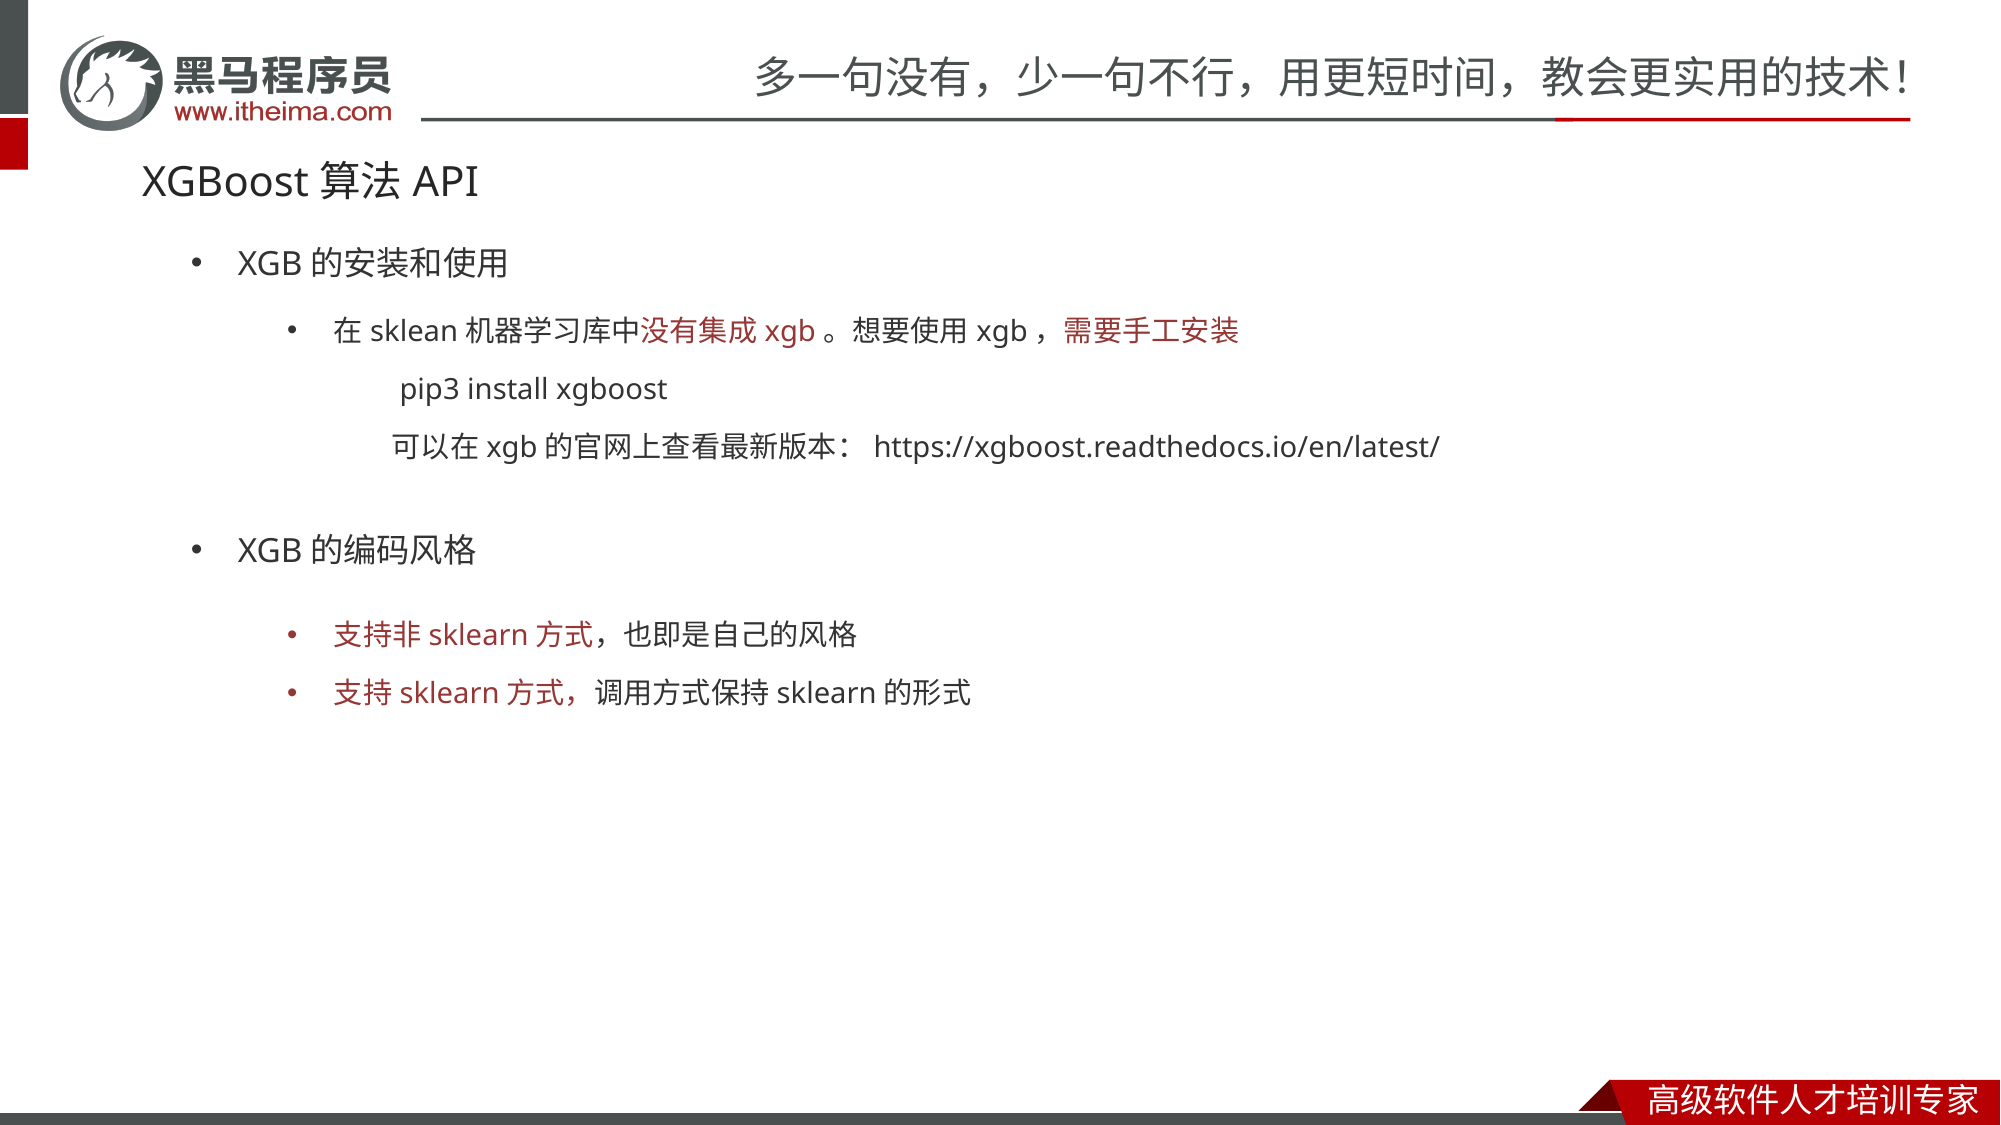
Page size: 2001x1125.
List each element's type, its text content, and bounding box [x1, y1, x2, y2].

text_box 在sklean机器学习库中没有集成xgb。想要使用xgb，需要手工安装 pip3 install xgboost 可以在xgb的官网上查看最新版本：https://xgboost.readthedocs.io/en/latest/ [272, 286, 1622, 469]
text_box 支持非sklearn方式，也即是自己的风格 支持sklearn方式，调用方式保持sklearn的形式 [272, 591, 1534, 727]
text_box XGB的编码风格 [176, 502, 1087, 576]
text_box XGB的安装和使用 [176, 214, 828, 289]
picture [14, 0, 453, 179]
title XGBoost算法API [116, 137, 1177, 223]
